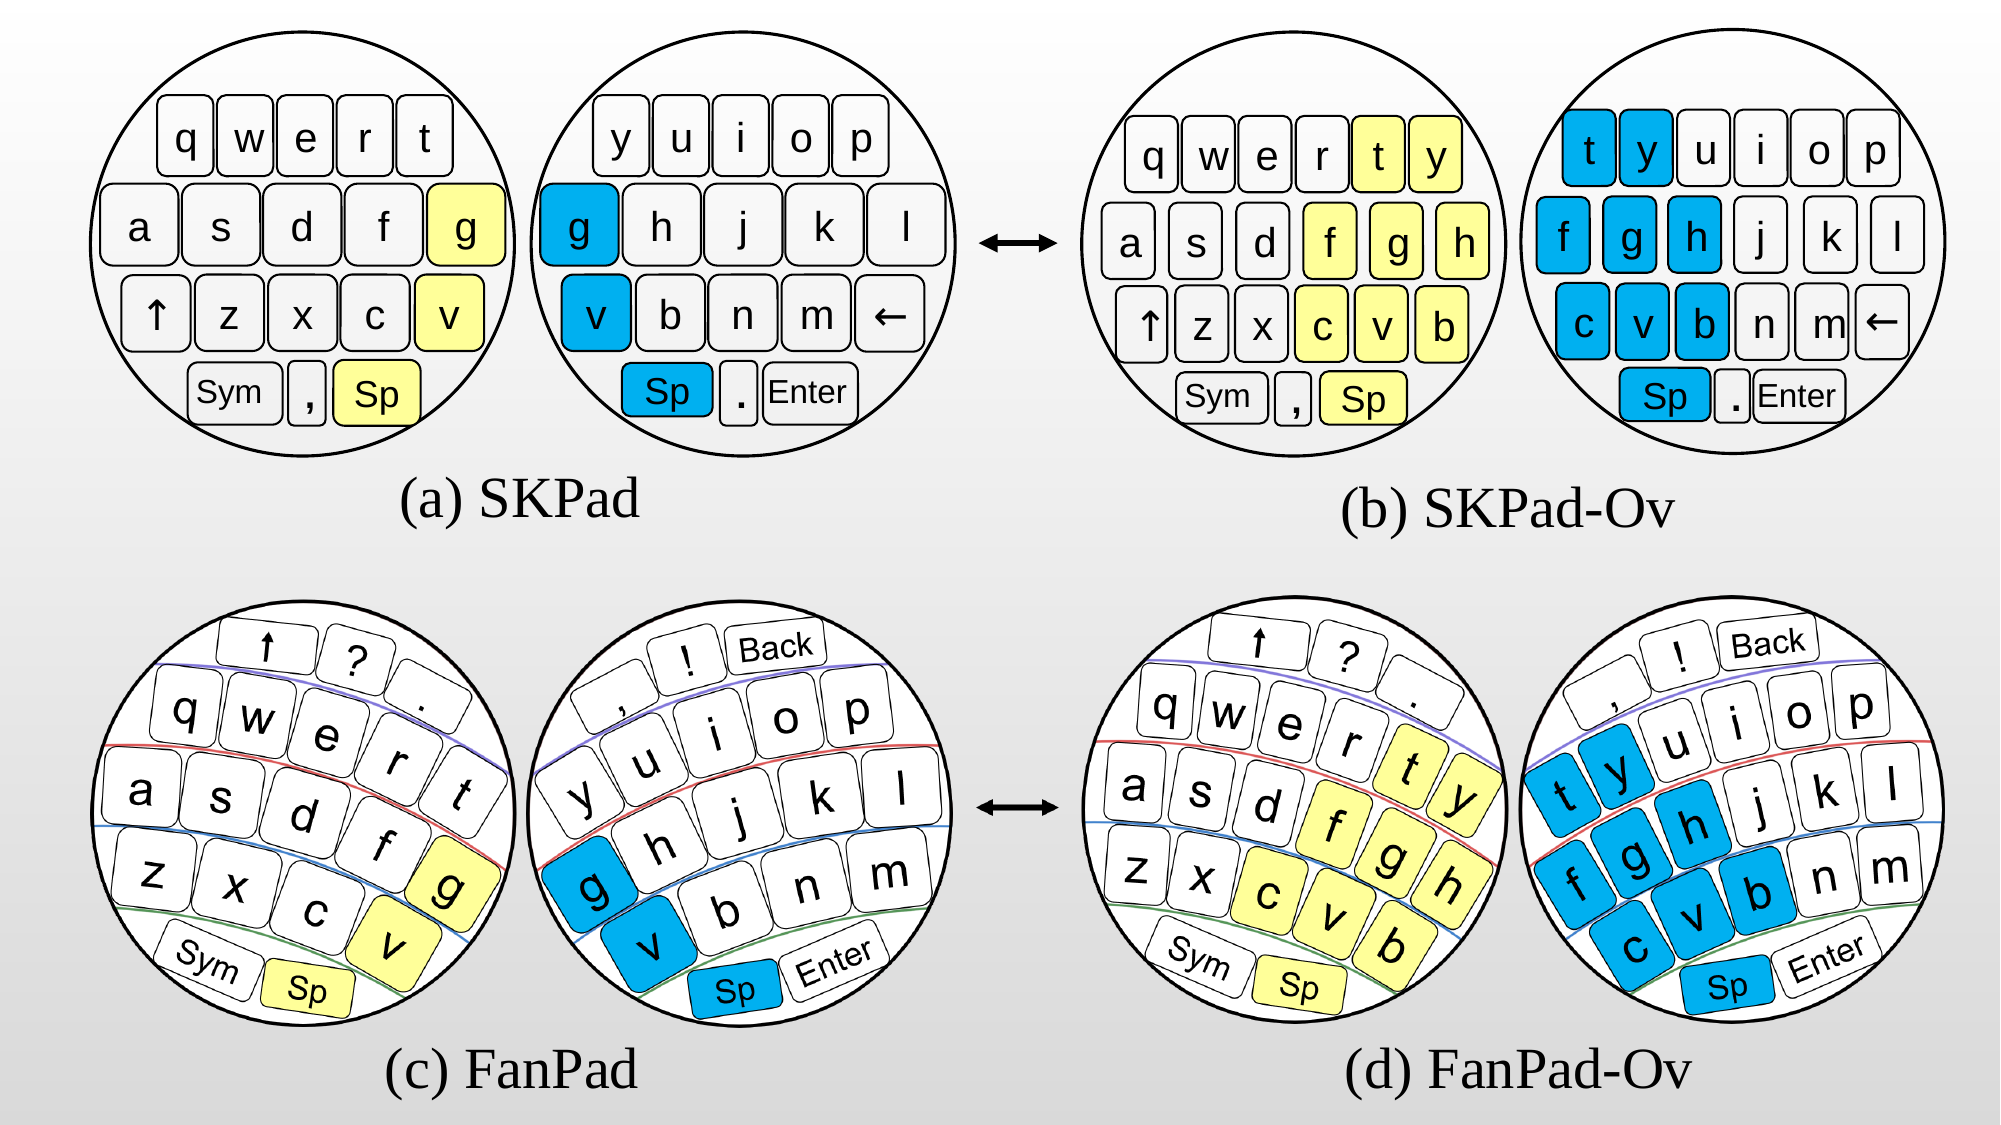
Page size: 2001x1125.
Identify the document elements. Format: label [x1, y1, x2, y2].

text_box [90, 595, 1945, 1109]
text_box [90, 29, 1945, 548]
